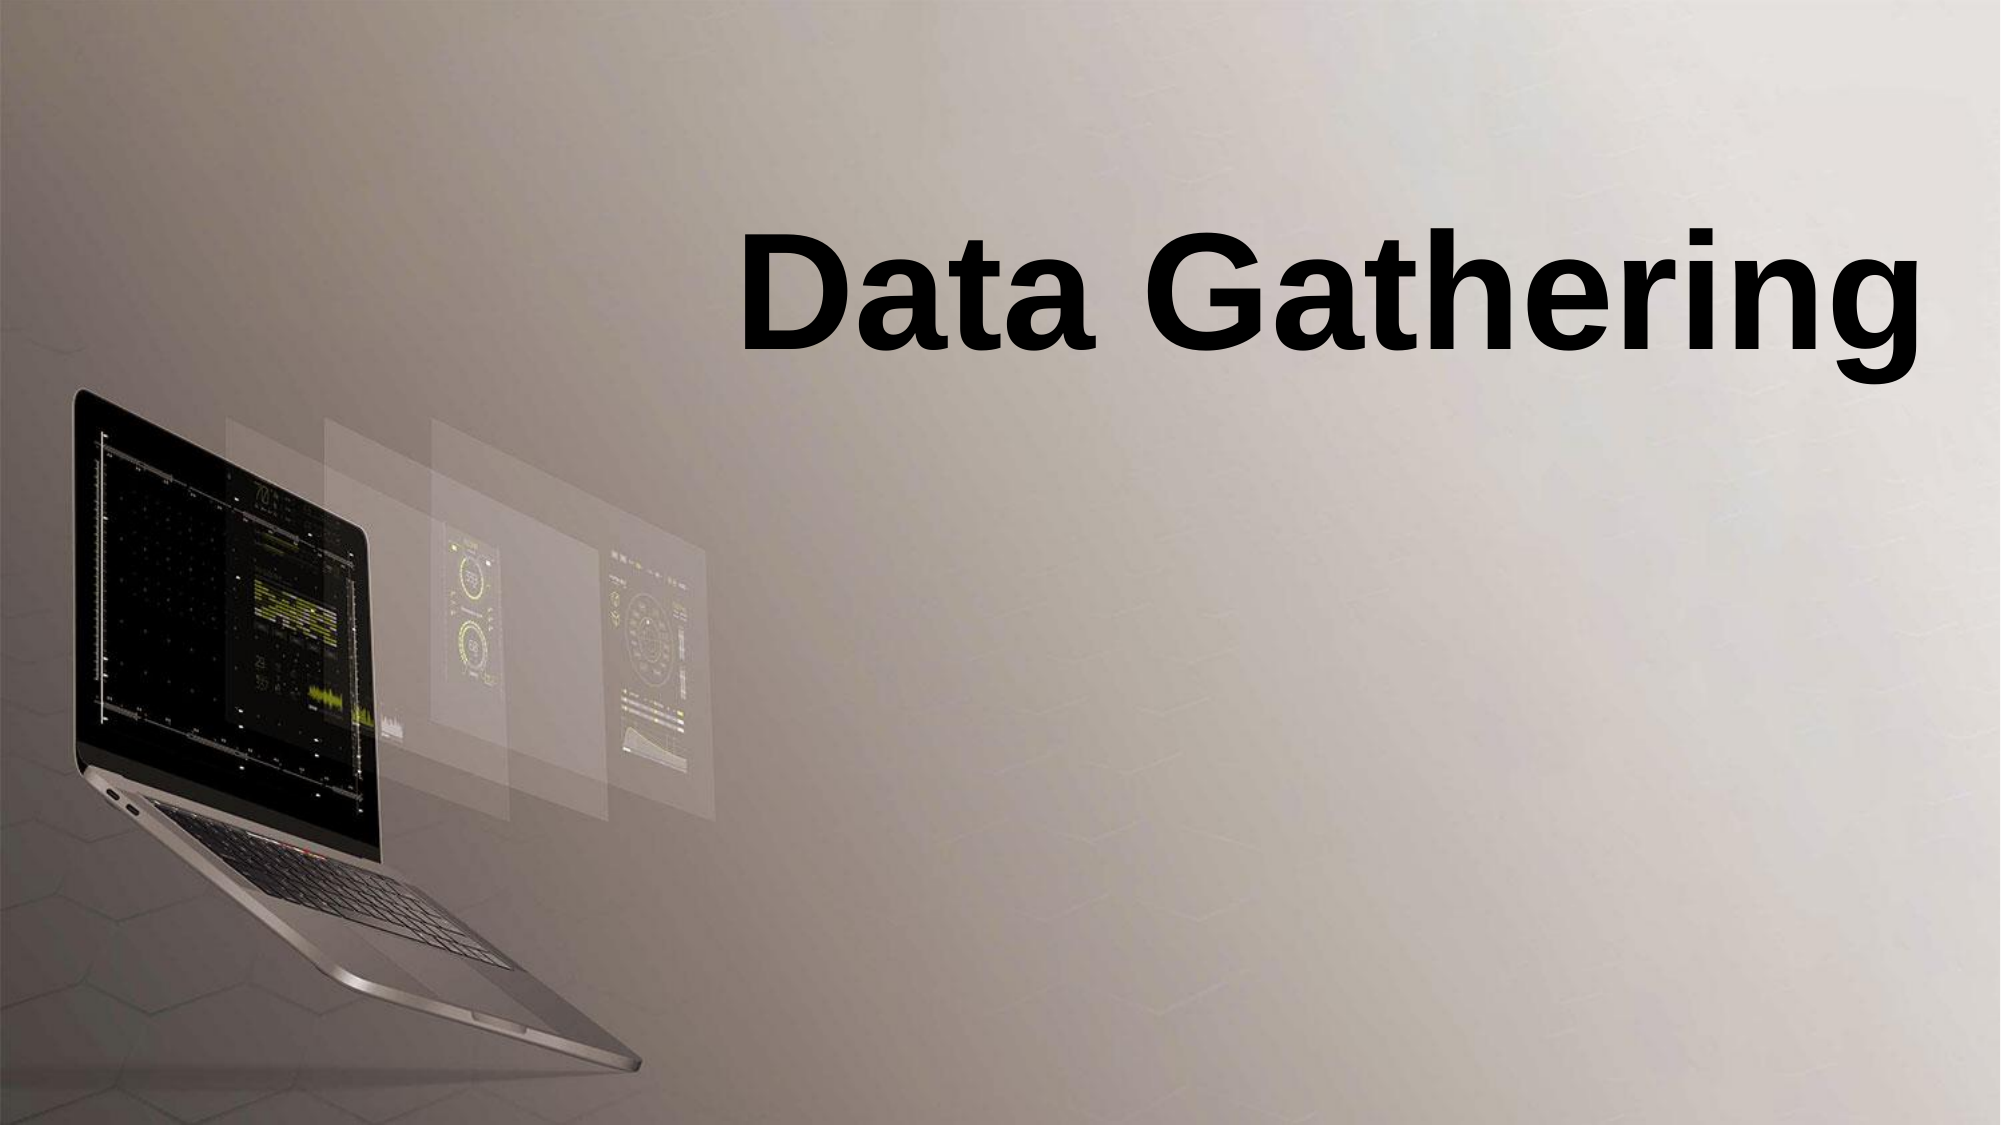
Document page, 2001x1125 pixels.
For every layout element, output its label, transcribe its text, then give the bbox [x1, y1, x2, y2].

list Data Gathering [719, 223, 1960, 343]
picture [0, 0, 2001, 1125]
